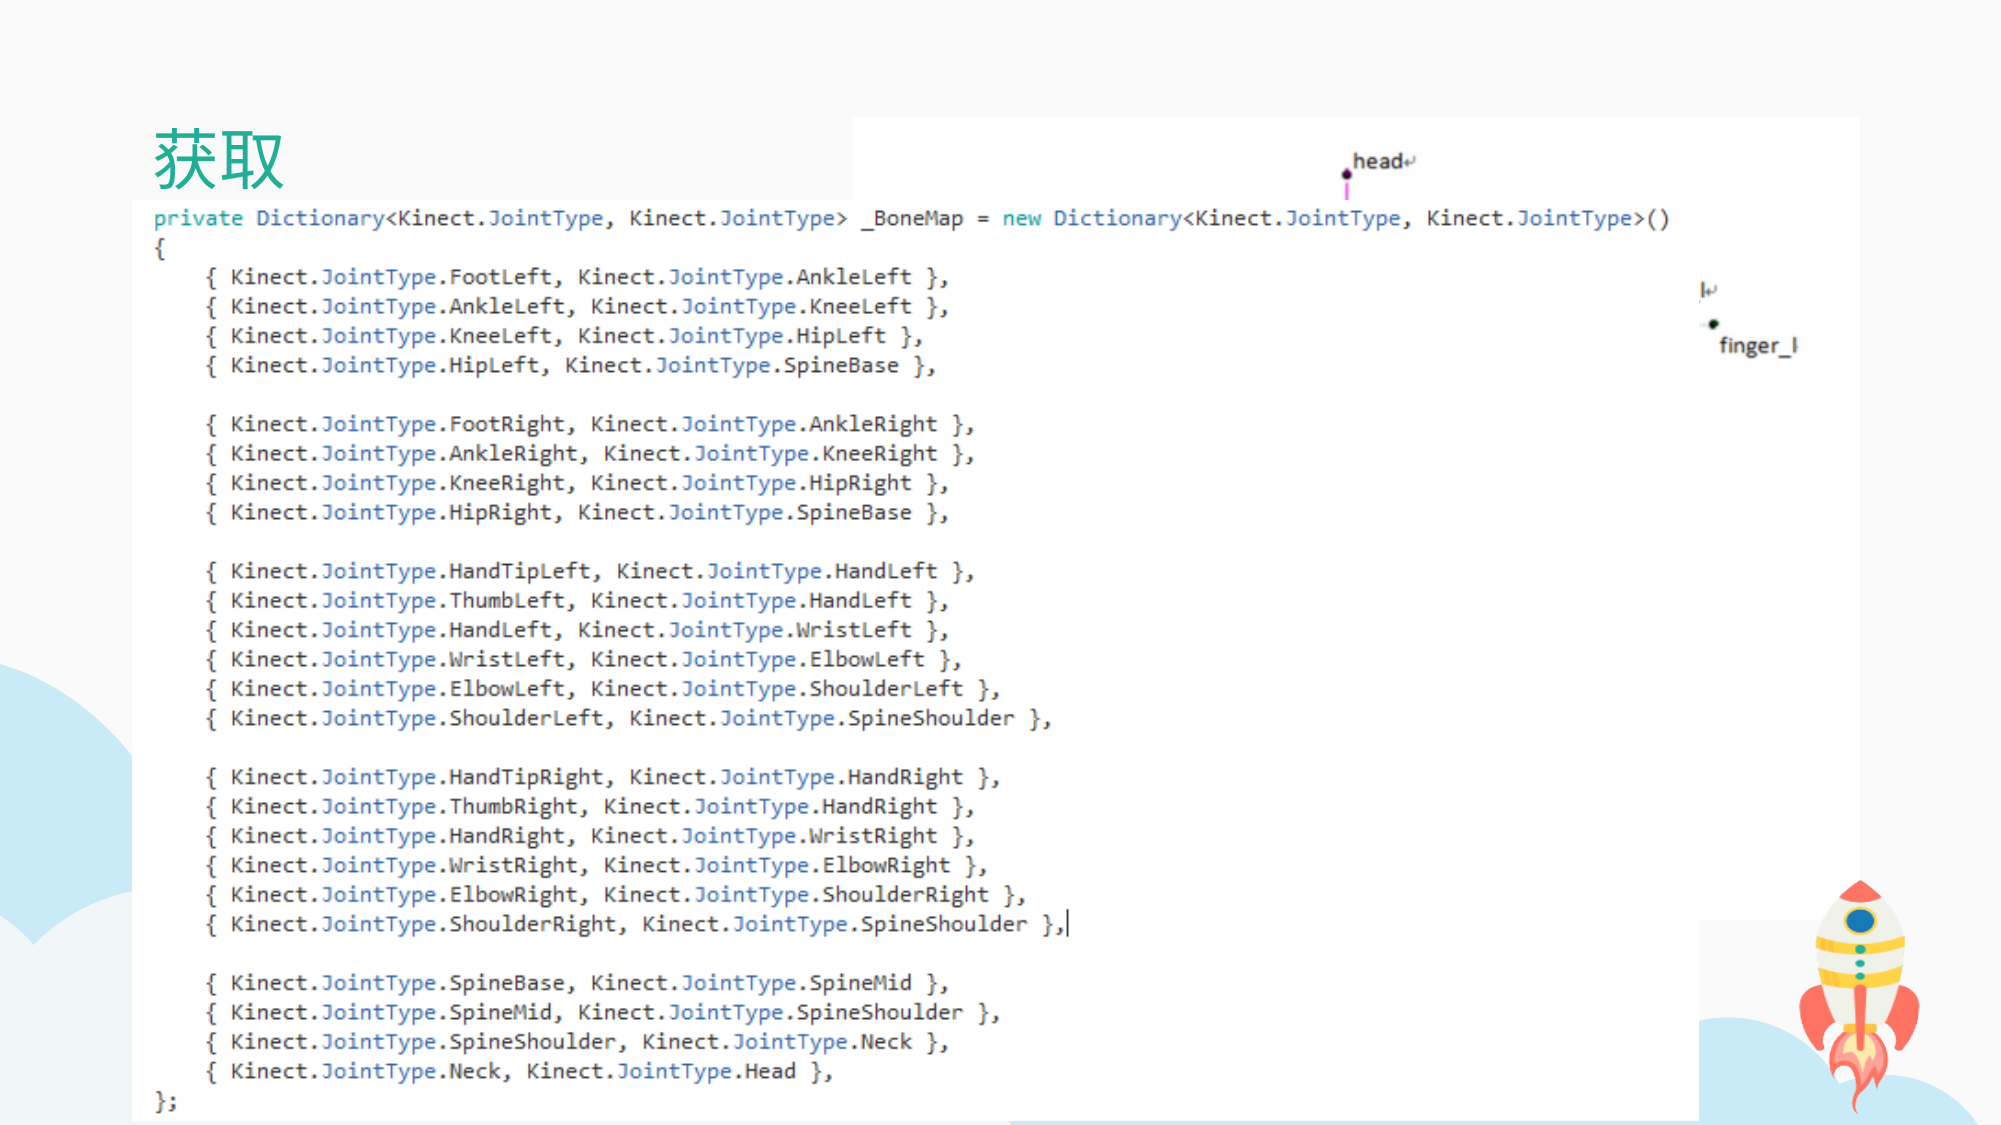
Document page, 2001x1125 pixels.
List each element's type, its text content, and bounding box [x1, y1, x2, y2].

text_box 获取 [137, 74, 821, 200]
picture [132, 117, 1924, 1121]
